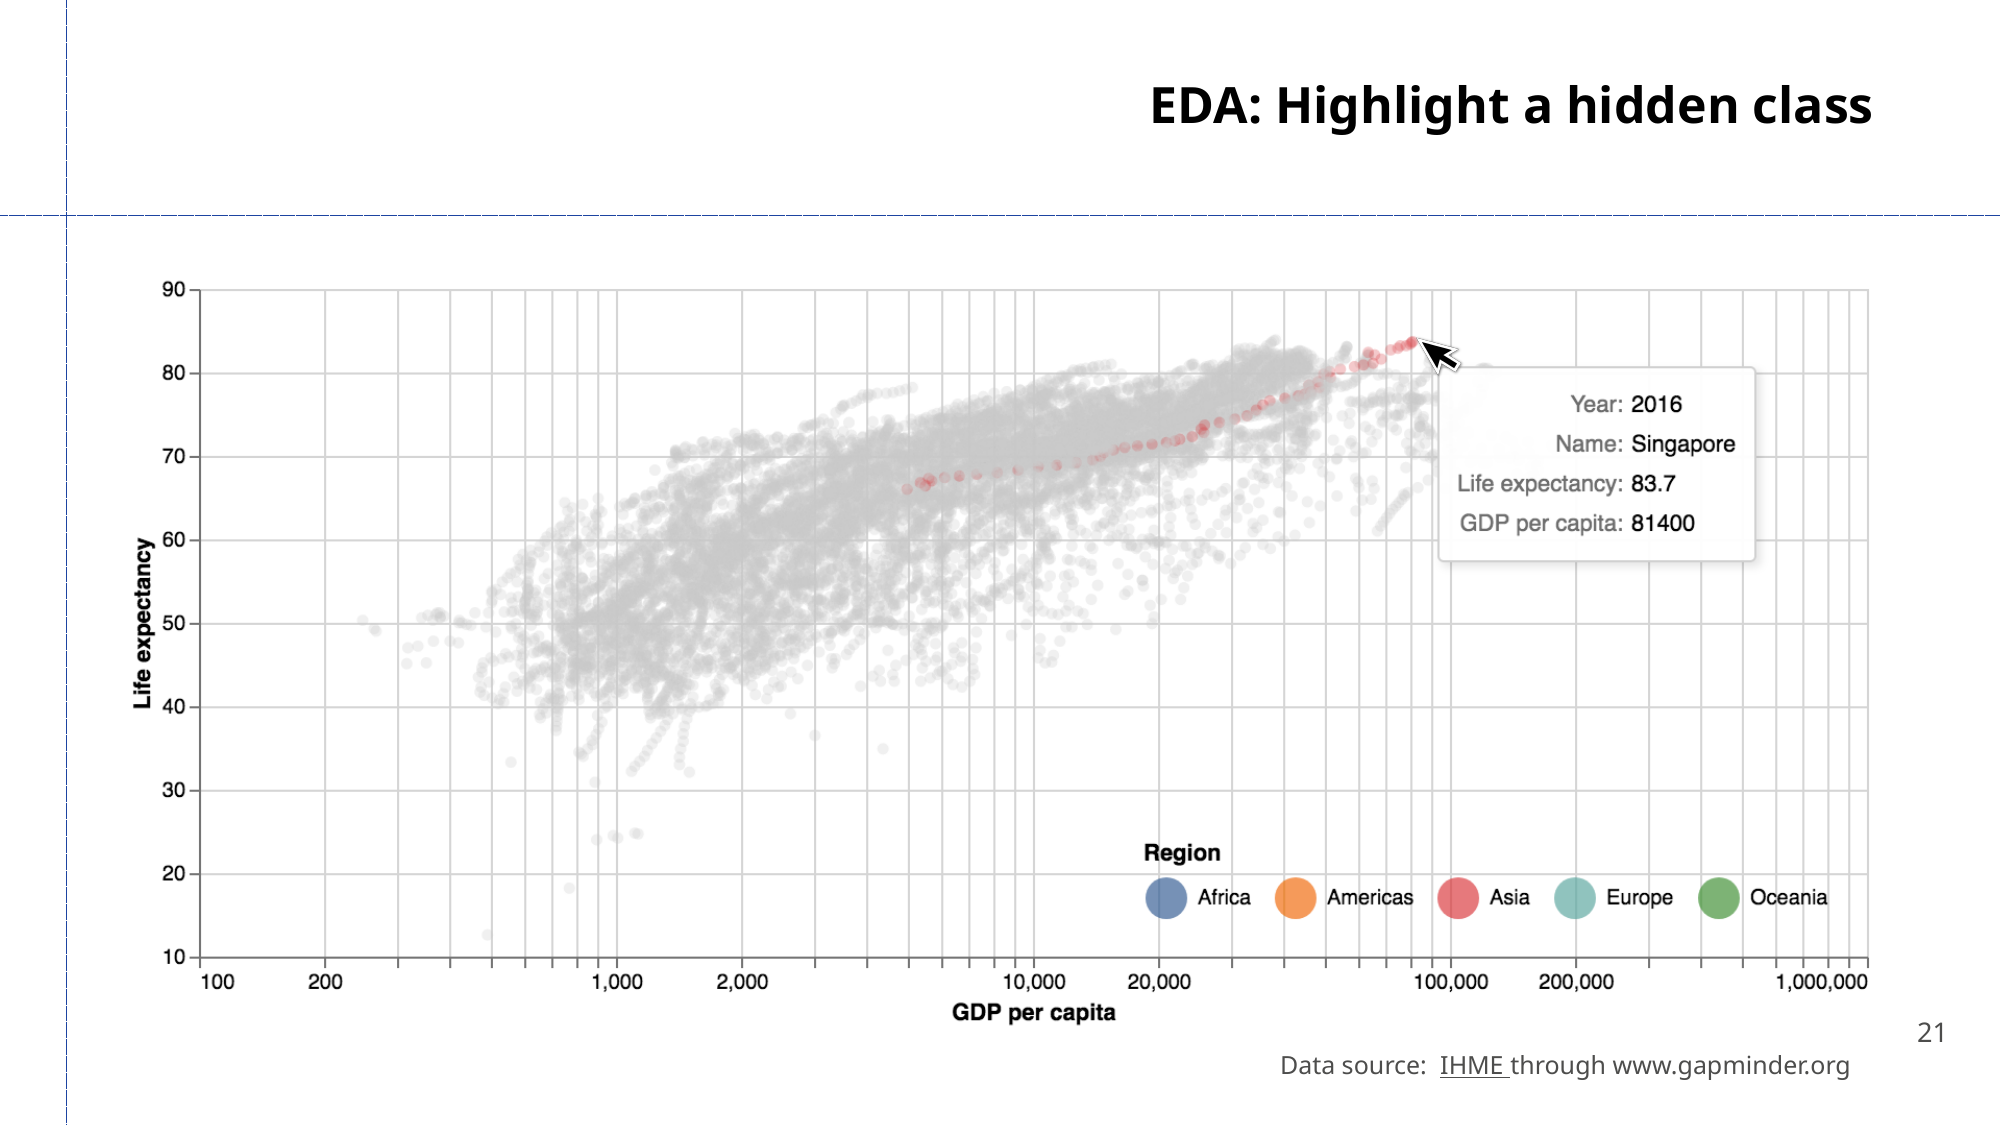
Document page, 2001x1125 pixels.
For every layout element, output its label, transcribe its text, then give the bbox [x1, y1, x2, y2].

slide_number 20 [1902, 1014, 1988, 1054]
picture [101, 264, 1892, 1038]
text_box Data source: IHME through www.gapminder.org [1265, 1042, 1867, 1091]
text_box EDA: Highlight a hidden class [258, 71, 1902, 144]
